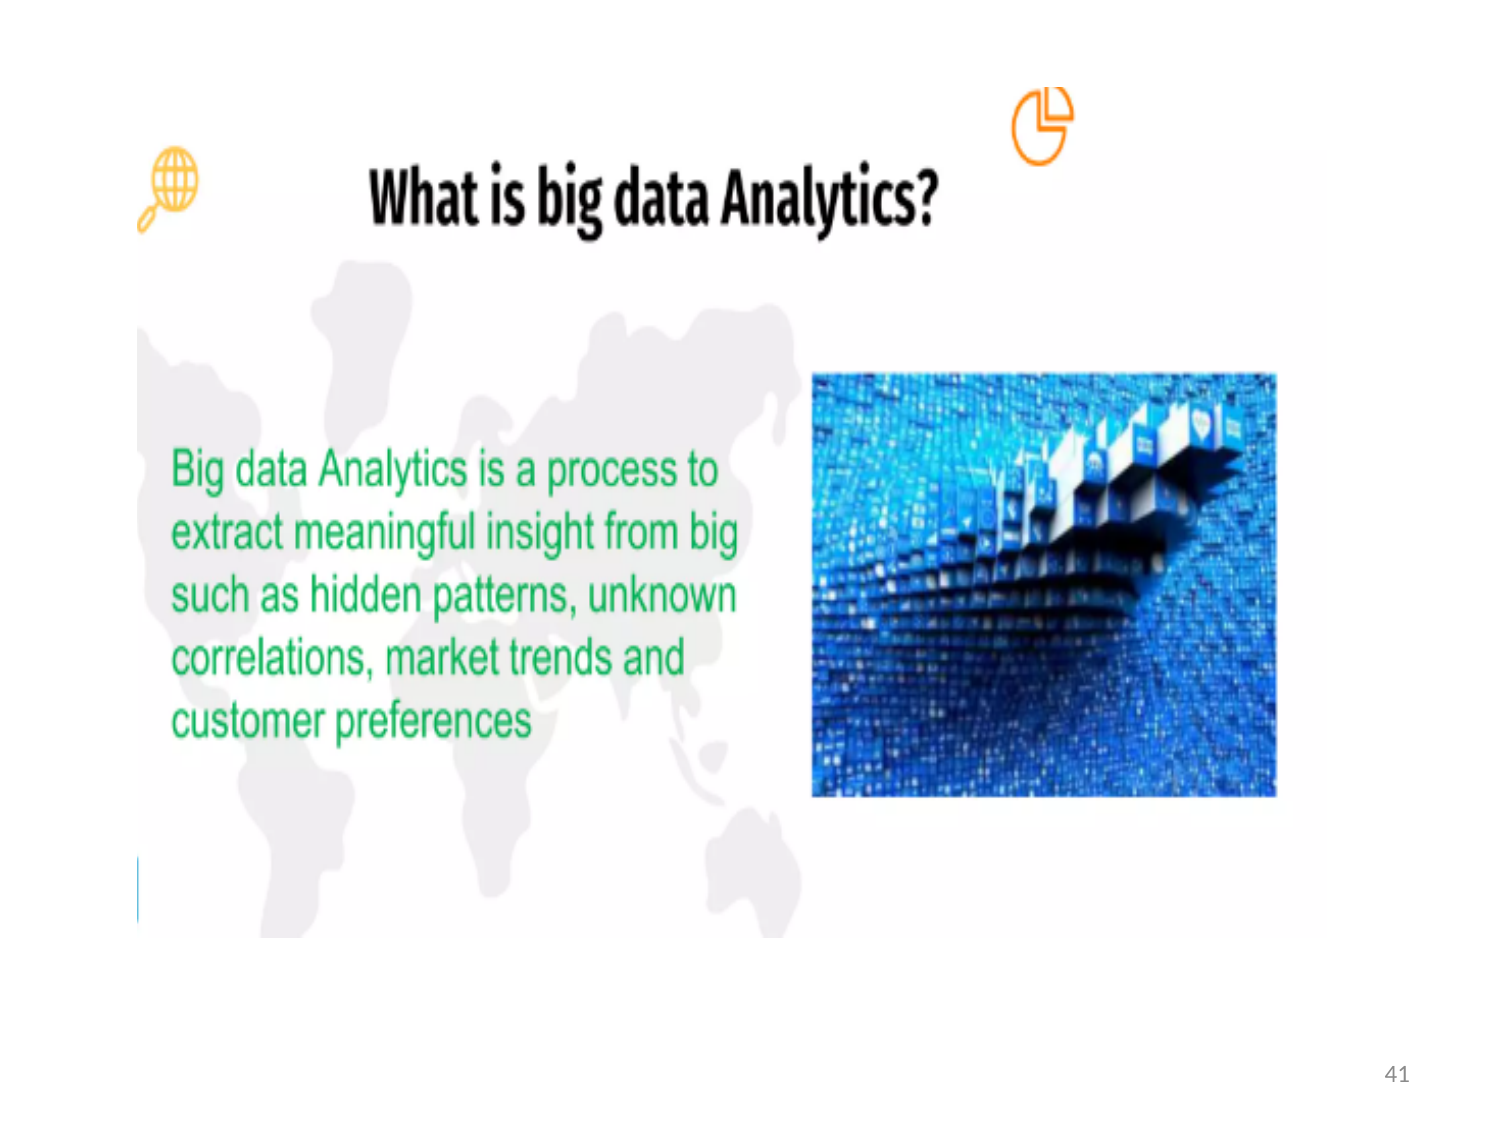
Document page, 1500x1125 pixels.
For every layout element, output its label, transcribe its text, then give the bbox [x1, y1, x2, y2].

picture [137, 87, 1380, 938]
slide_number 41 [1074, 1042, 1425, 1103]
